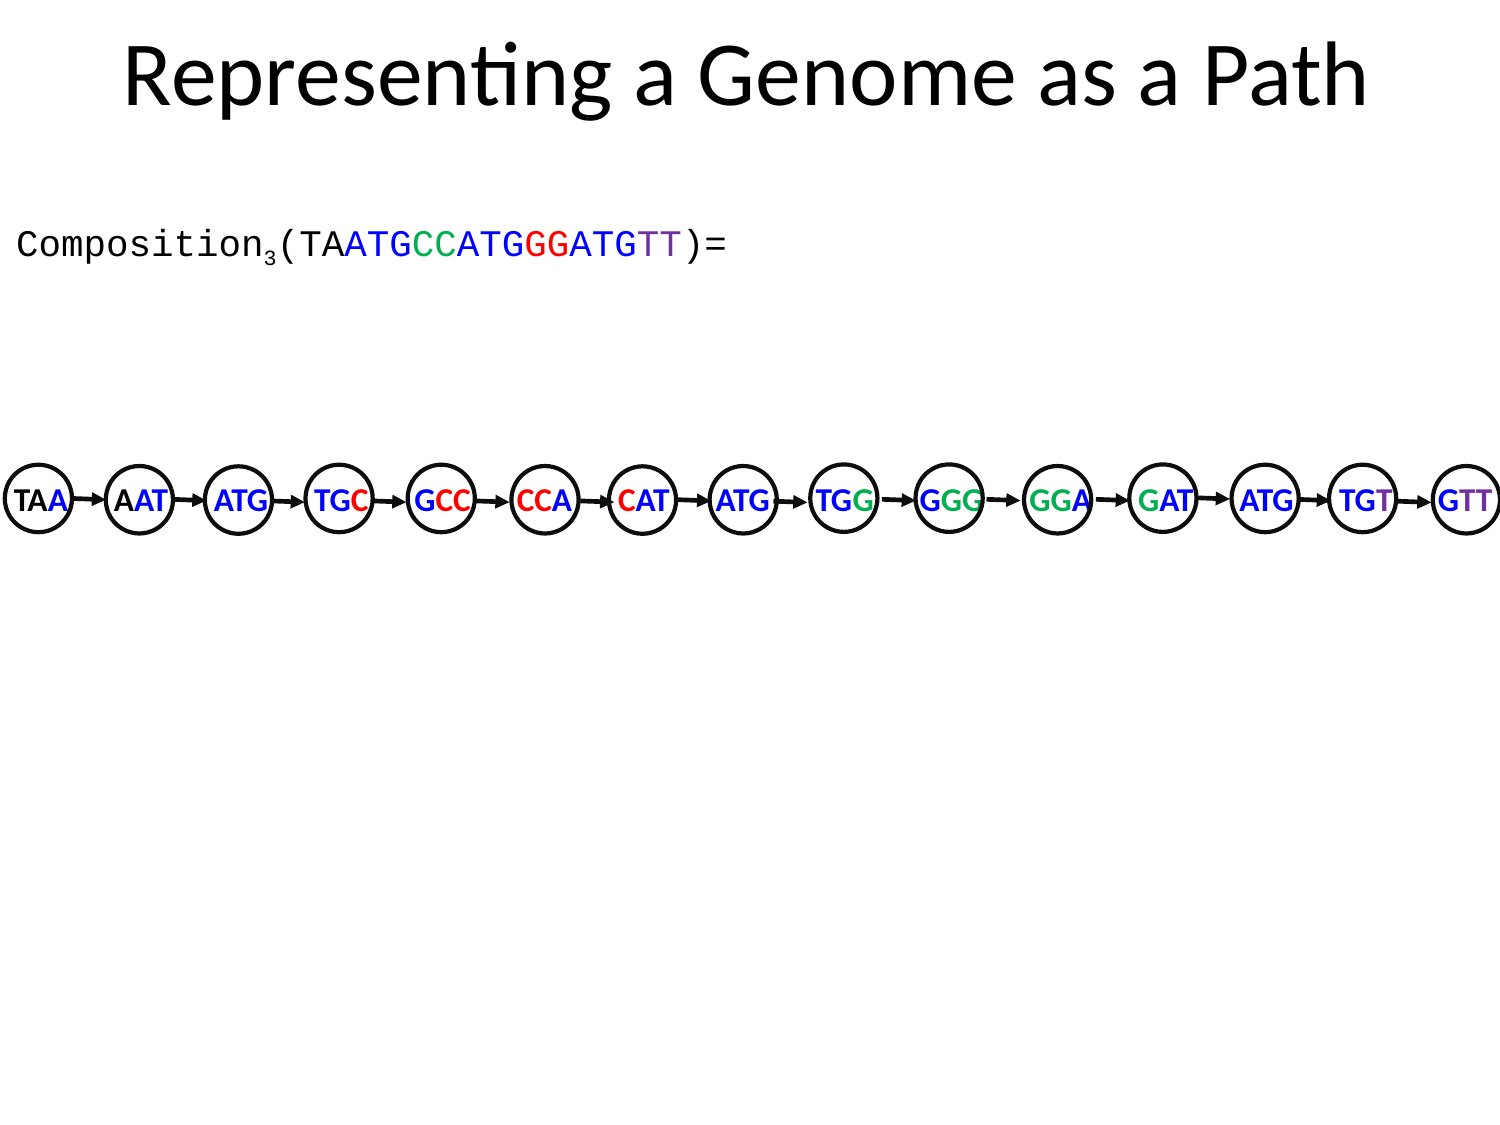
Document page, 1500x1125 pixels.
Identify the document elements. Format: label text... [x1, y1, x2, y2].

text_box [398, 464, 487, 533]
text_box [298, 464, 385, 533]
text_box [1013, 465, 1109, 534]
text_box Composition3(TAATGCCATGGGATGTT)= [1, 211, 1485, 413]
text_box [1422, 465, 1500, 534]
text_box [699, 465, 786, 534]
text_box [1323, 464, 1409, 533]
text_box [903, 464, 1000, 533]
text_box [1223, 464, 1310, 533]
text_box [800, 464, 890, 533]
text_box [501, 465, 589, 534]
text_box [602, 466, 686, 535]
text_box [198, 466, 285, 535]
title Representing a Genome as a Path [82, 0, 1433, 163]
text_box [0, 464, 84, 533]
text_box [1122, 464, 1210, 533]
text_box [98, 465, 184, 534]
